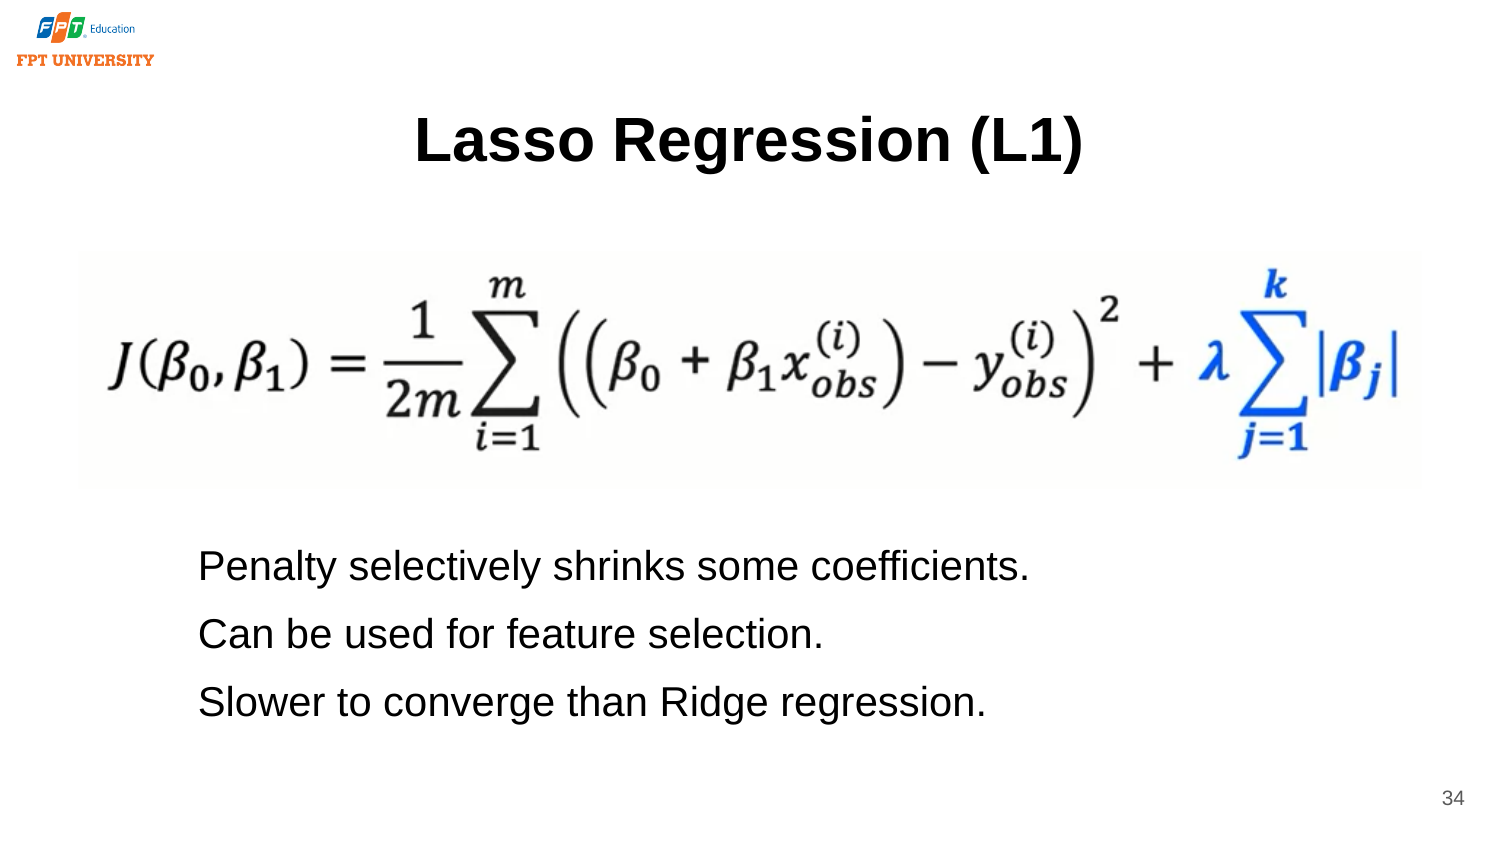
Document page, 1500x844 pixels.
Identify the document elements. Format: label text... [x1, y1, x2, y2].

title Lasso Regression (L1) [51, 72, 1449, 167]
picture [11, 1, 160, 77]
slide_number 34 [1389, 764, 1480, 830]
picture [78, 251, 1422, 489]
list Penalty selectively shrinks some coefficients. Can be used for feature selection. Slower to converge than Ridge regression. [182, 516, 1068, 754]
